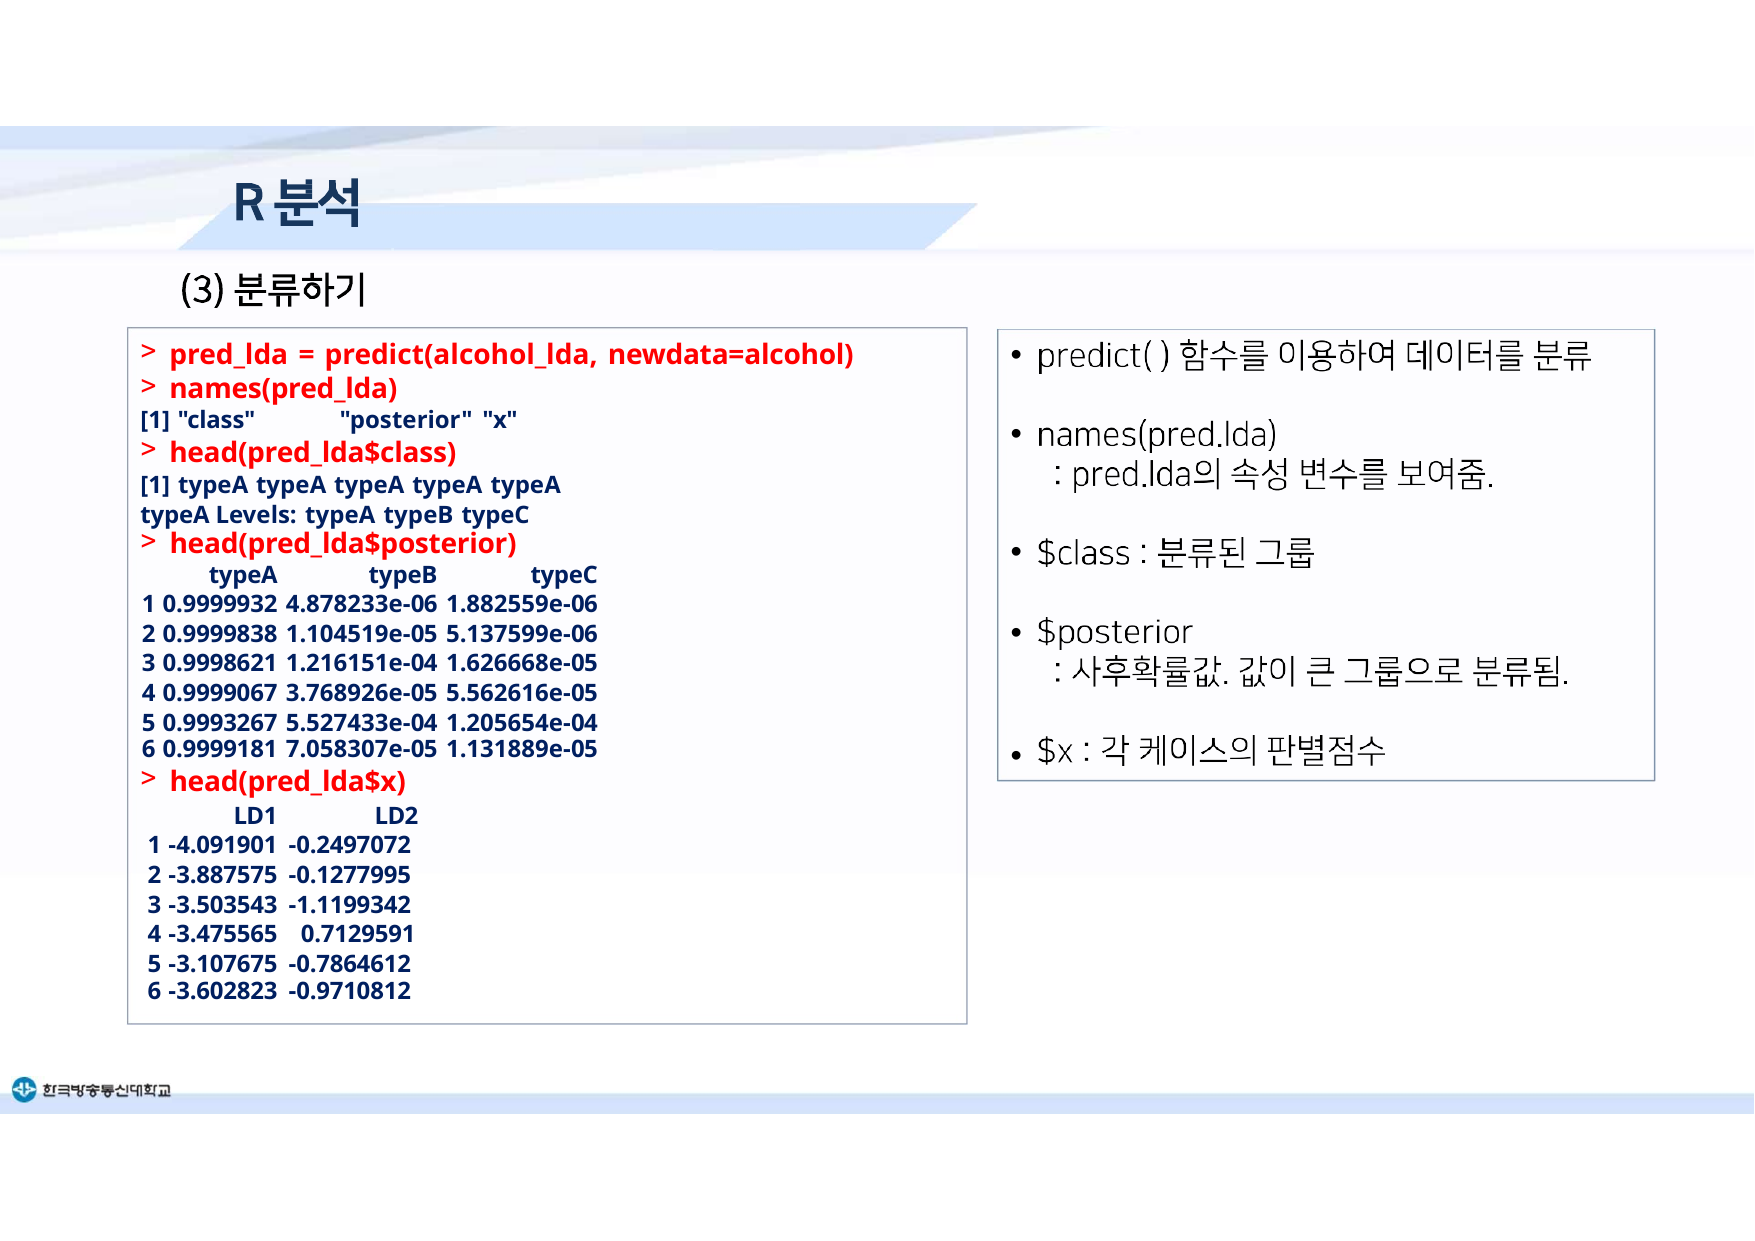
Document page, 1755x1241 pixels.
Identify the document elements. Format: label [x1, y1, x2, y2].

text_box [176, 178, 978, 251]
text_box [239, 296, 263, 307]
text_box [234, 290, 267, 300]
text_box [239, 273, 262, 287]
text_box [182, 273, 191, 308]
text_box [272, 274, 296, 290]
text_box [336, 275, 353, 300]
text_box [302, 272, 323, 281]
text_box [193, 275, 212, 304]
text_box [303, 282, 321, 299]
text_box [1037, 339, 1591, 766]
text_box [214, 273, 223, 308]
text_box [268, 292, 300, 307]
text_box [325, 272, 335, 307]
picture [0, 126, 1754, 1114]
text_box [359, 272, 364, 307]
